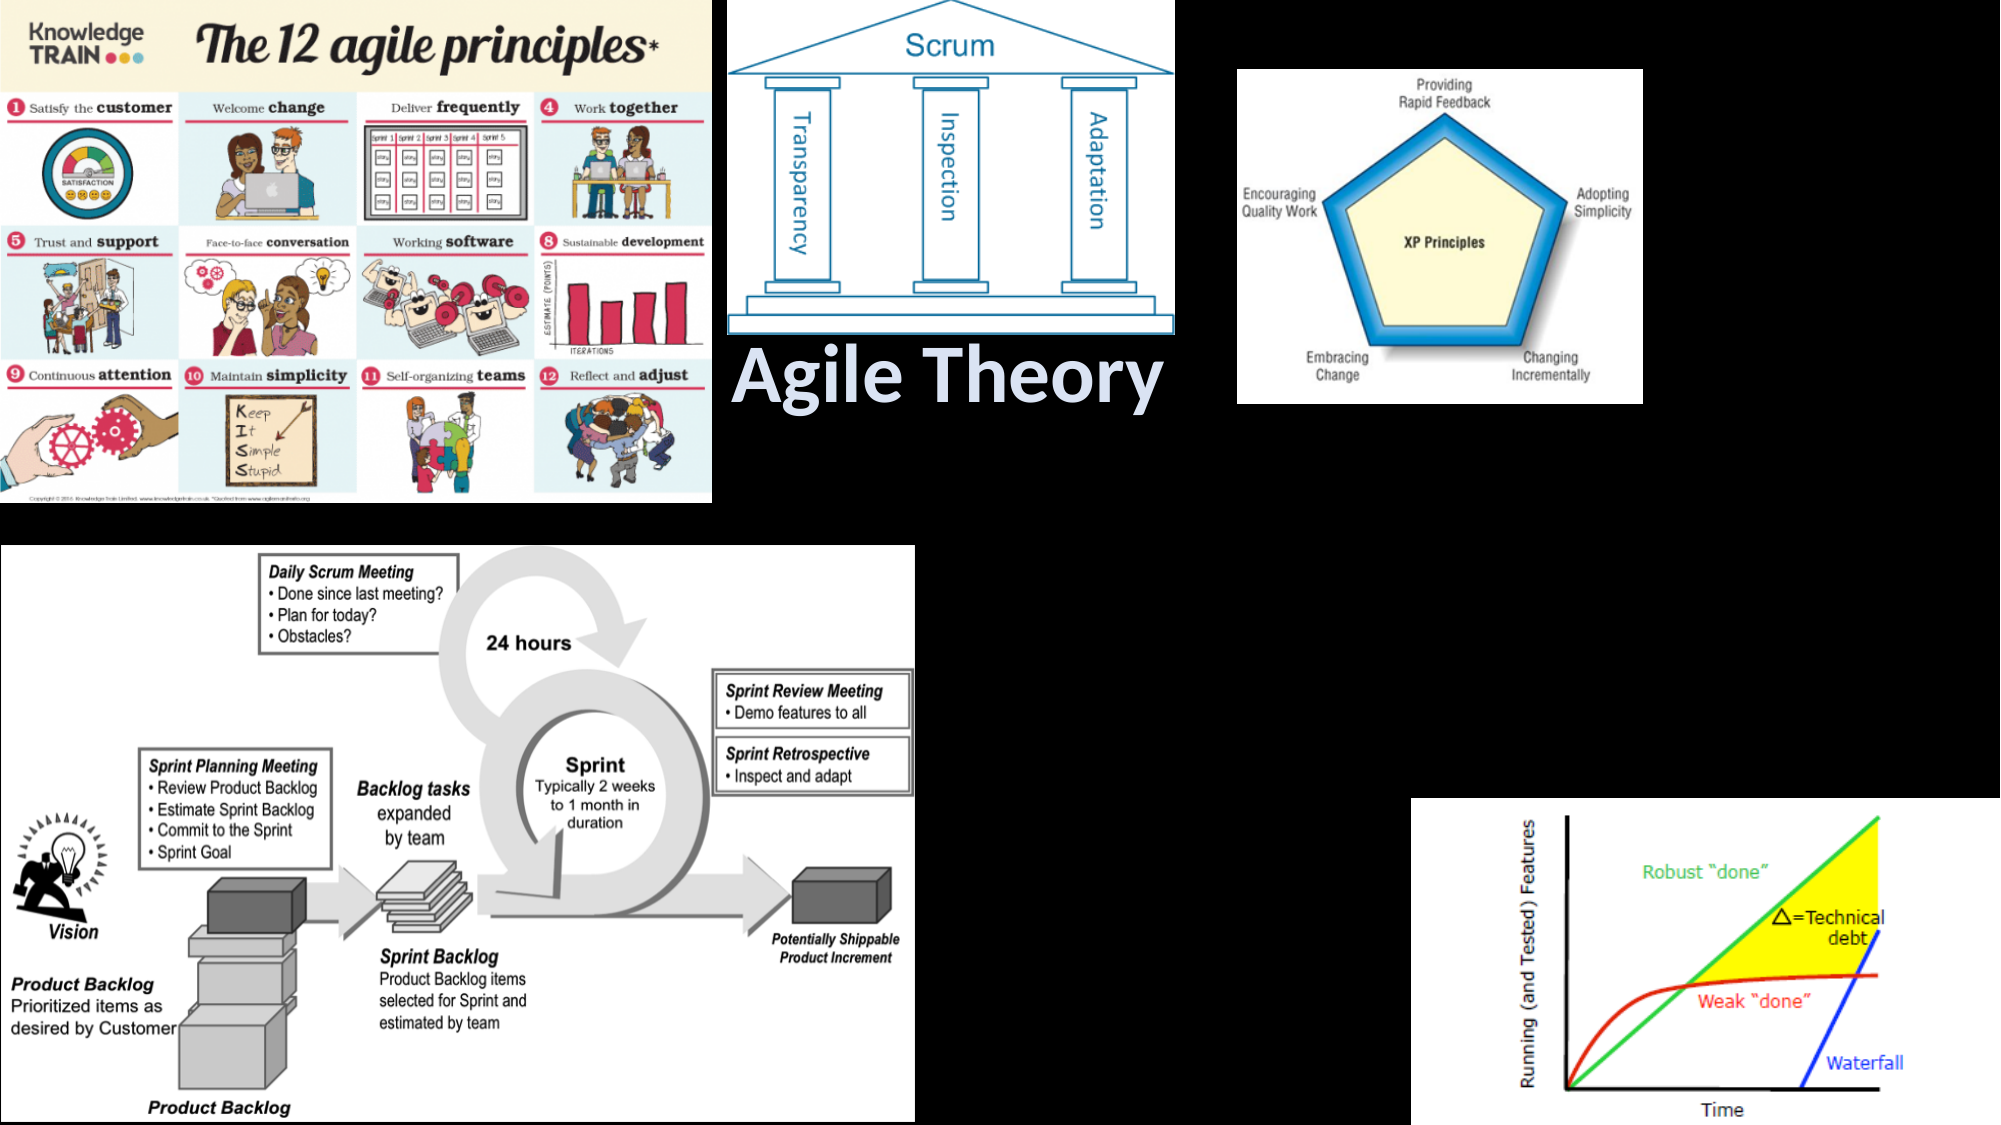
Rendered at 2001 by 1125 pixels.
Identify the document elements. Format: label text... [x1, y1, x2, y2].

picture [0, 544, 916, 1124]
picture [1411, 798, 2000, 1125]
text_box Agile Theory [716, 311, 1187, 427]
picture [727, 0, 1175, 335]
picture [1237, 69, 1643, 404]
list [0, 0, 712, 503]
